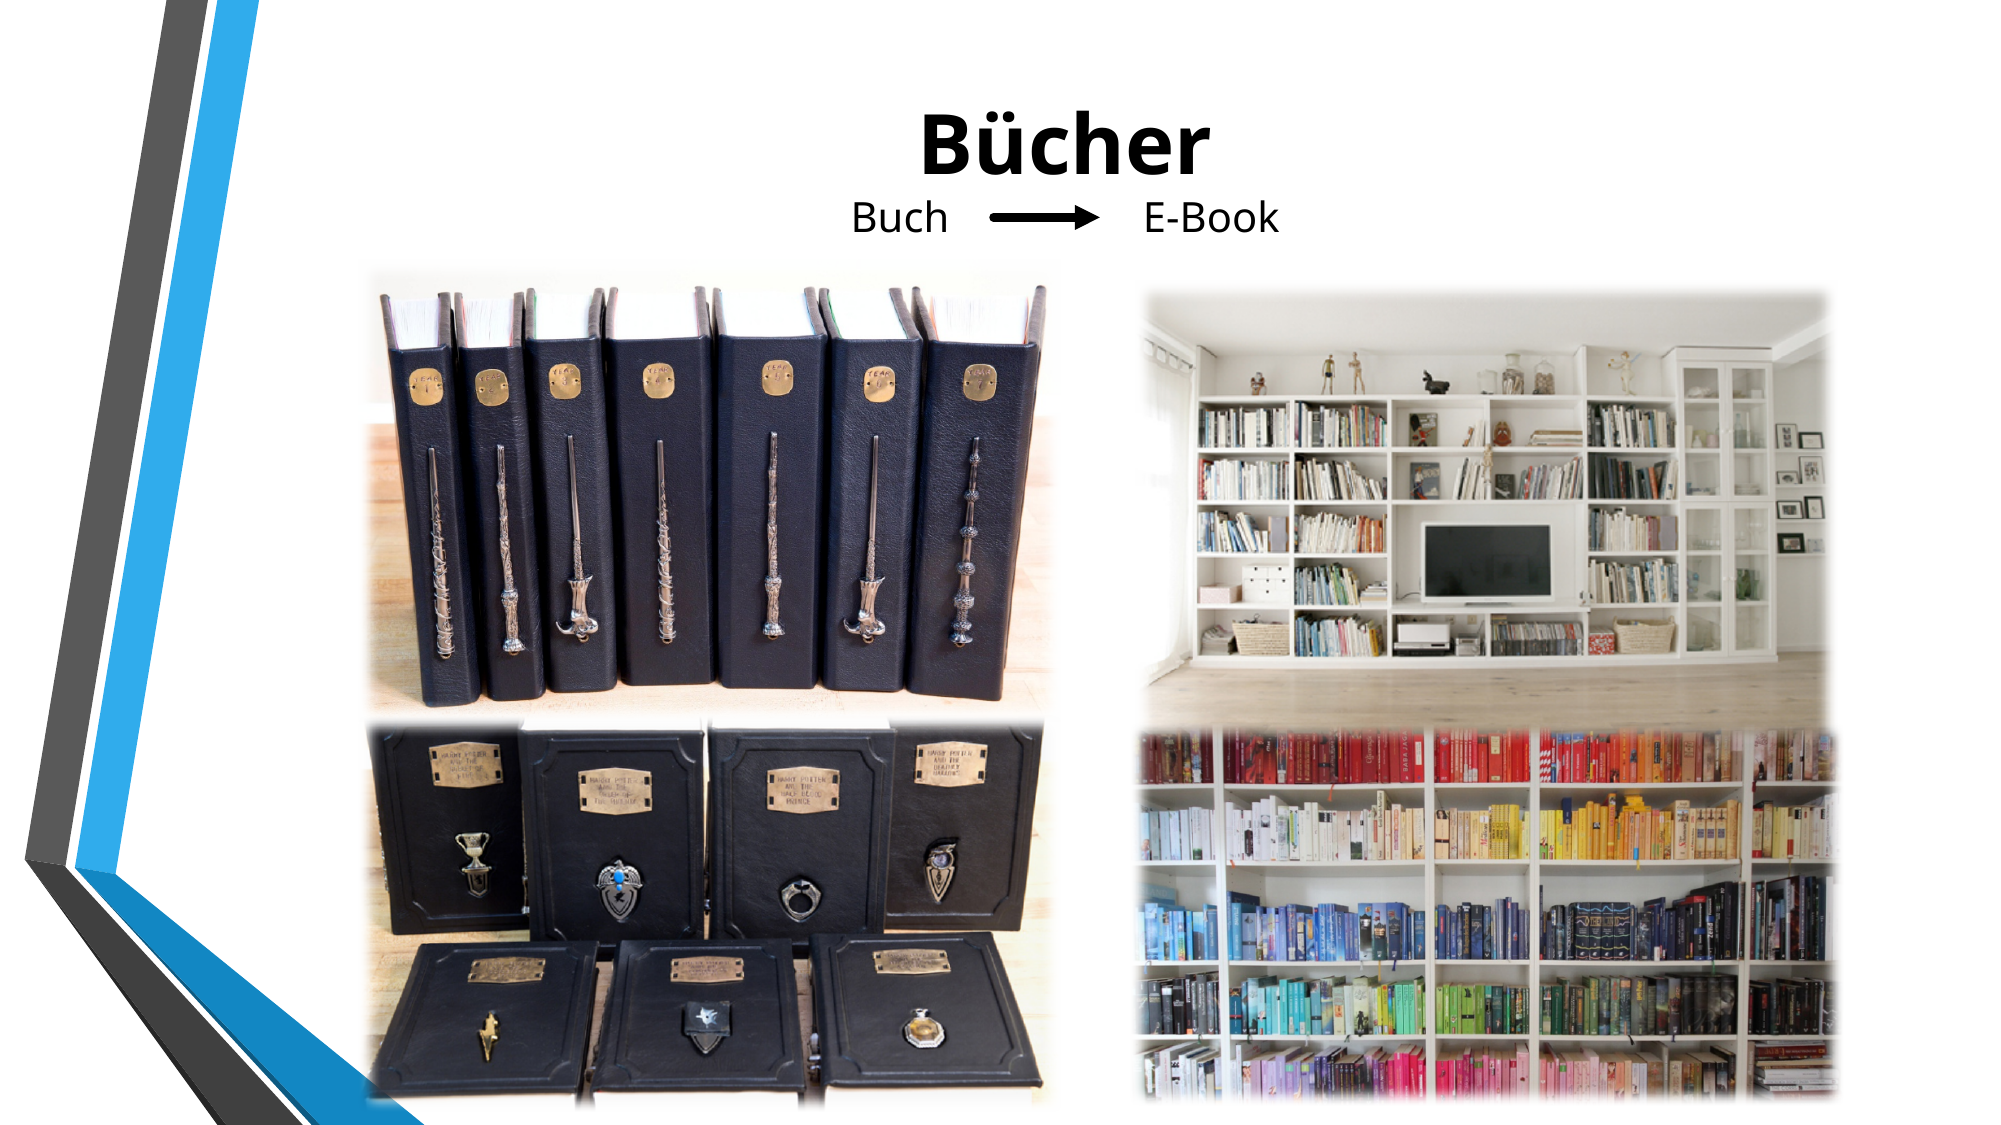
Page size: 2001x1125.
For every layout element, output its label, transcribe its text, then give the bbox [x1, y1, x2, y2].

text_box Bücher Buch E-Book [243, 22, 1887, 310]
picture [1130, 279, 1844, 1106]
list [357, 715, 1062, 1113]
picture [357, 259, 1062, 715]
